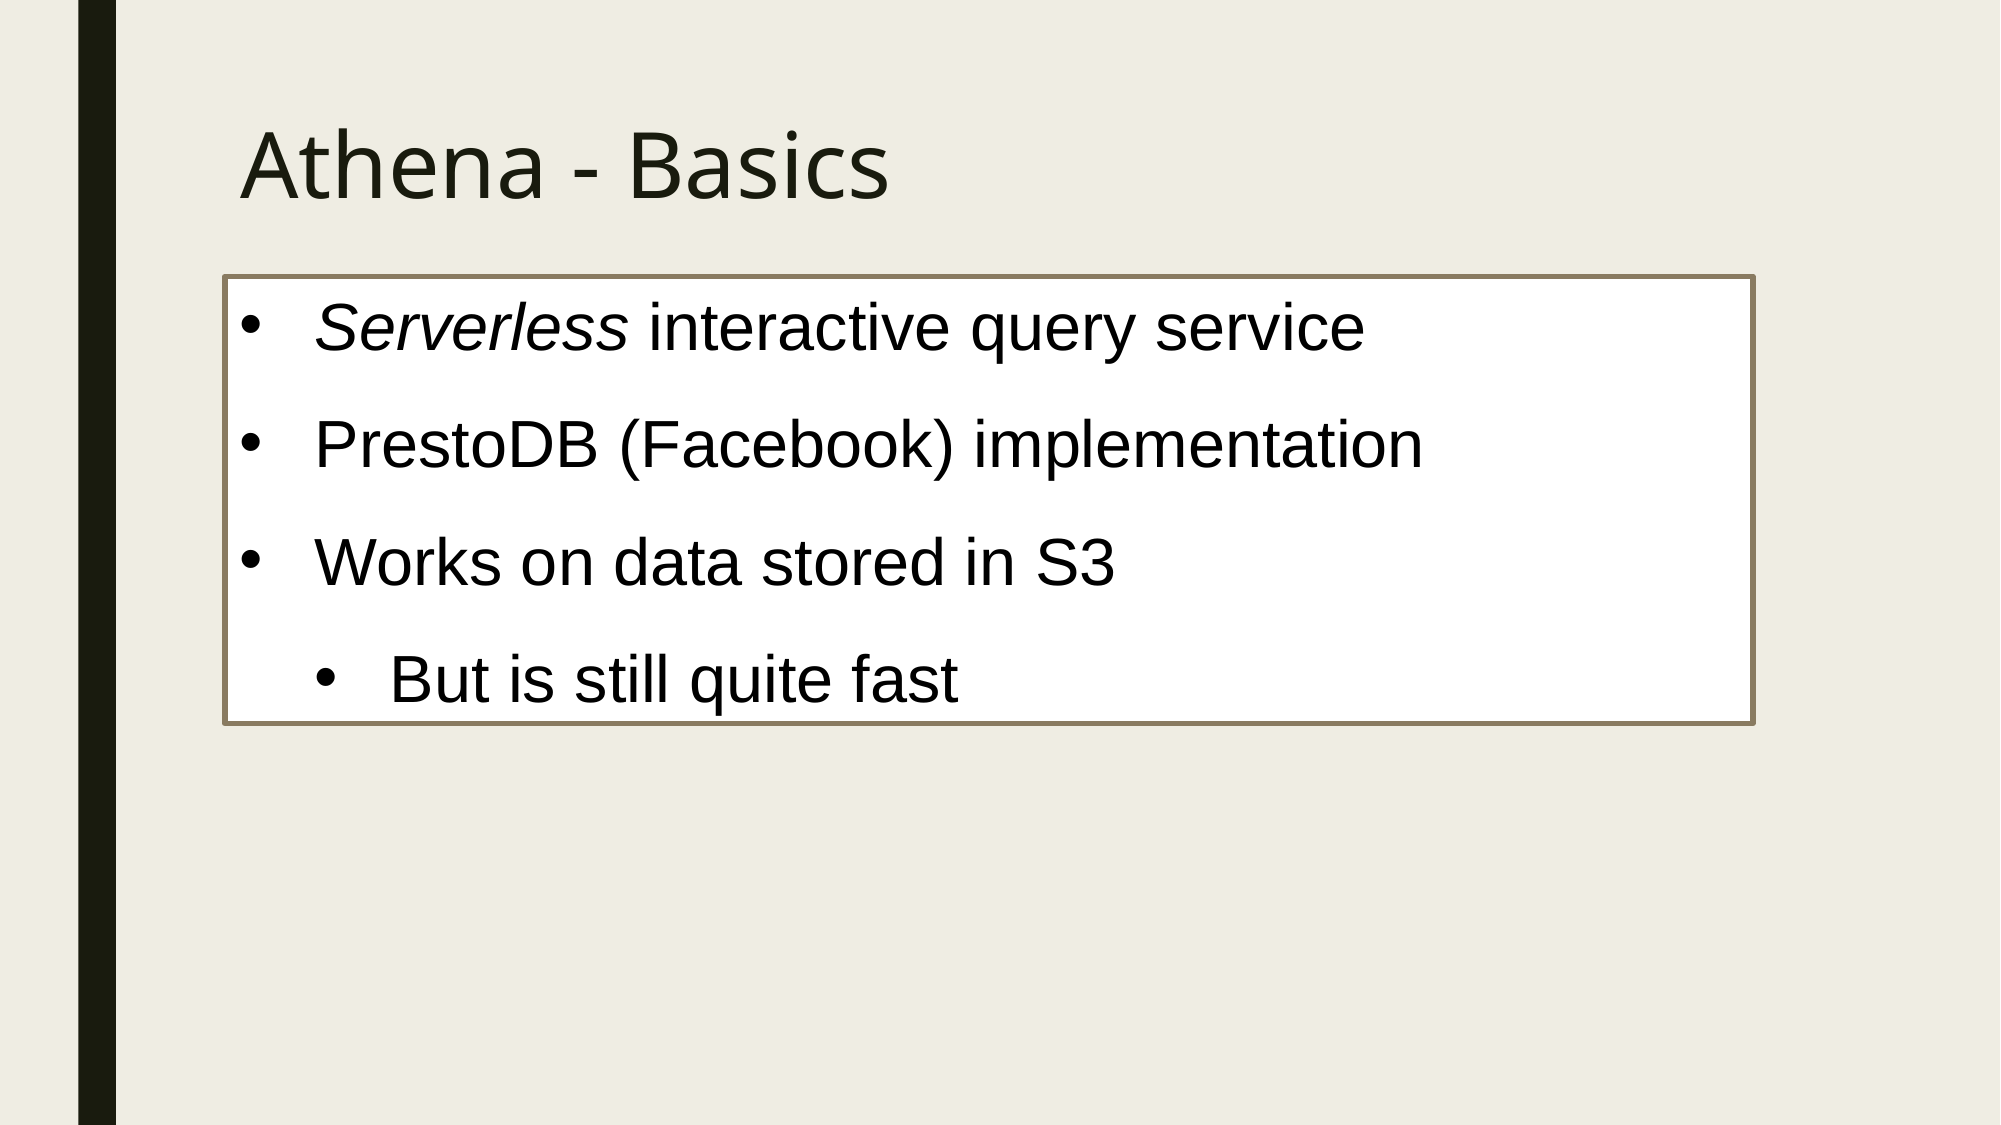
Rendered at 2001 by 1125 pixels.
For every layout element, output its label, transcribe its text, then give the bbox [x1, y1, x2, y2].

title Athena - Basics [225, 112, 1800, 357]
text_box Serverless interactive query service PrestoDB (Facebook) implementation Works on data stored in S3 But is still quite fast [222, 274, 1756, 726]
